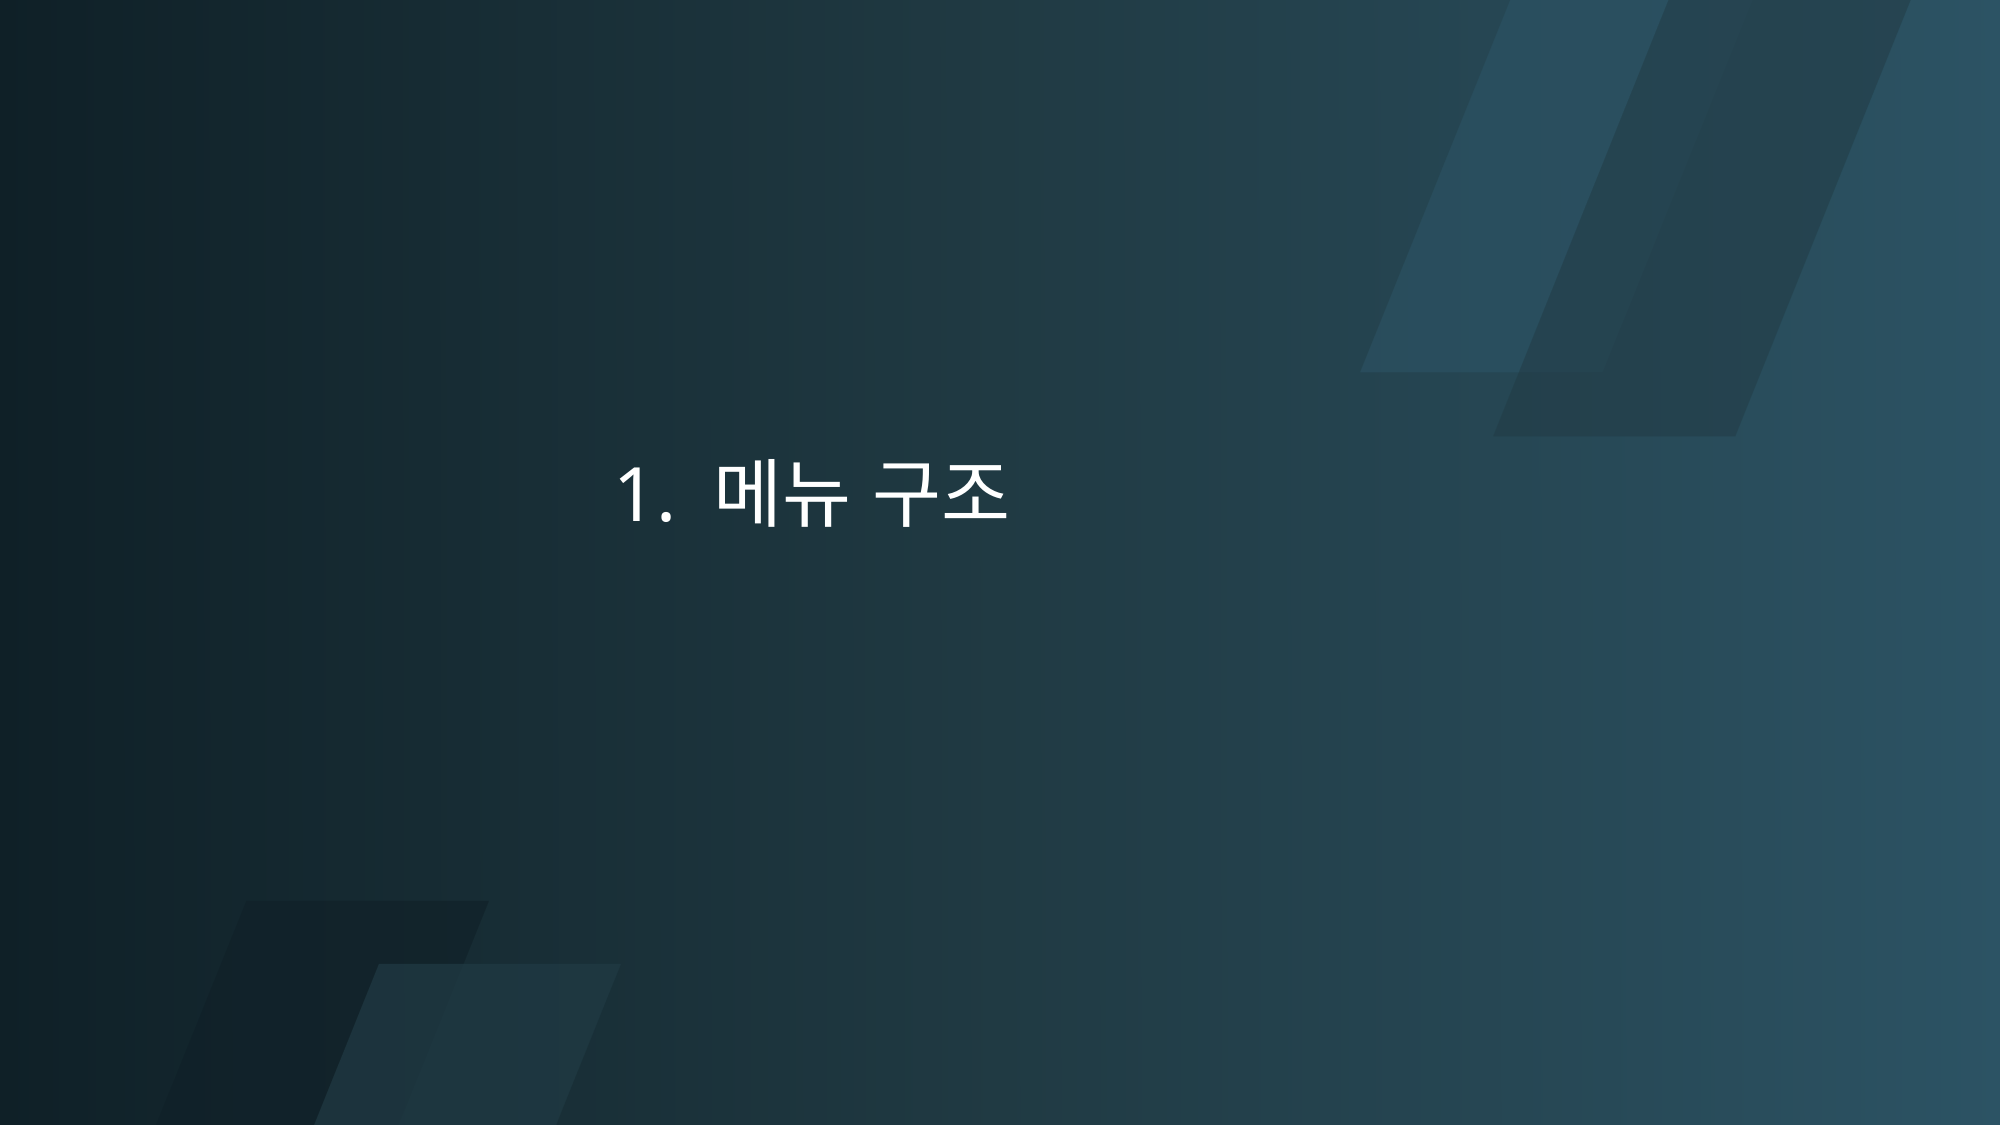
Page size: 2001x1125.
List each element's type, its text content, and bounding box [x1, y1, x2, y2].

picture [0, 0, 2000, 1125]
text_box 1. 메뉴 구조 [598, 438, 1401, 544]
